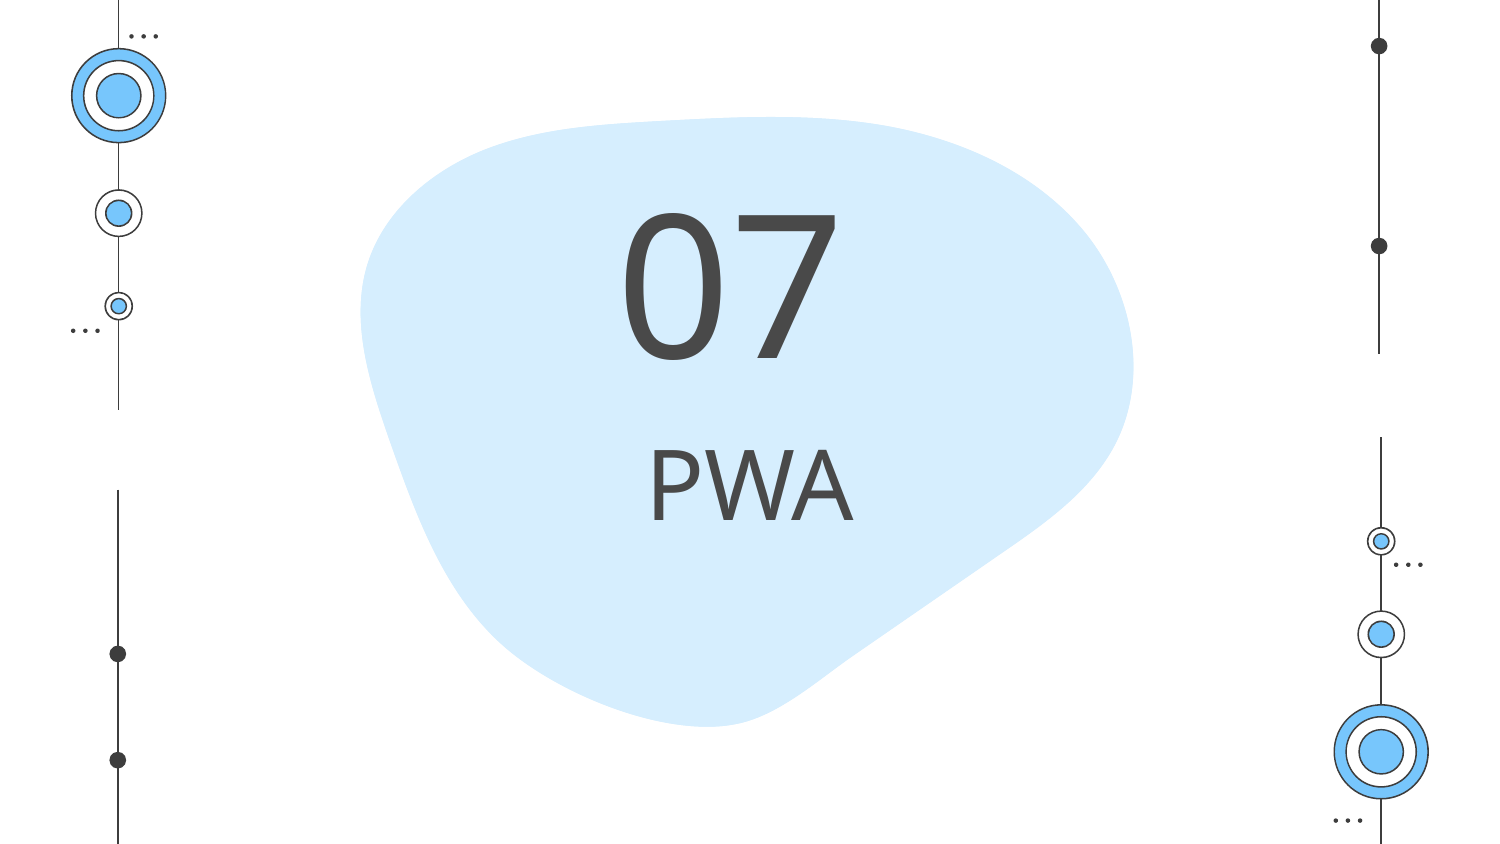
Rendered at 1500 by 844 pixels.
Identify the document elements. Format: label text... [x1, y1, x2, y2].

title PWA [487, 473, 1013, 606]
title 07 [487, 190, 975, 366]
